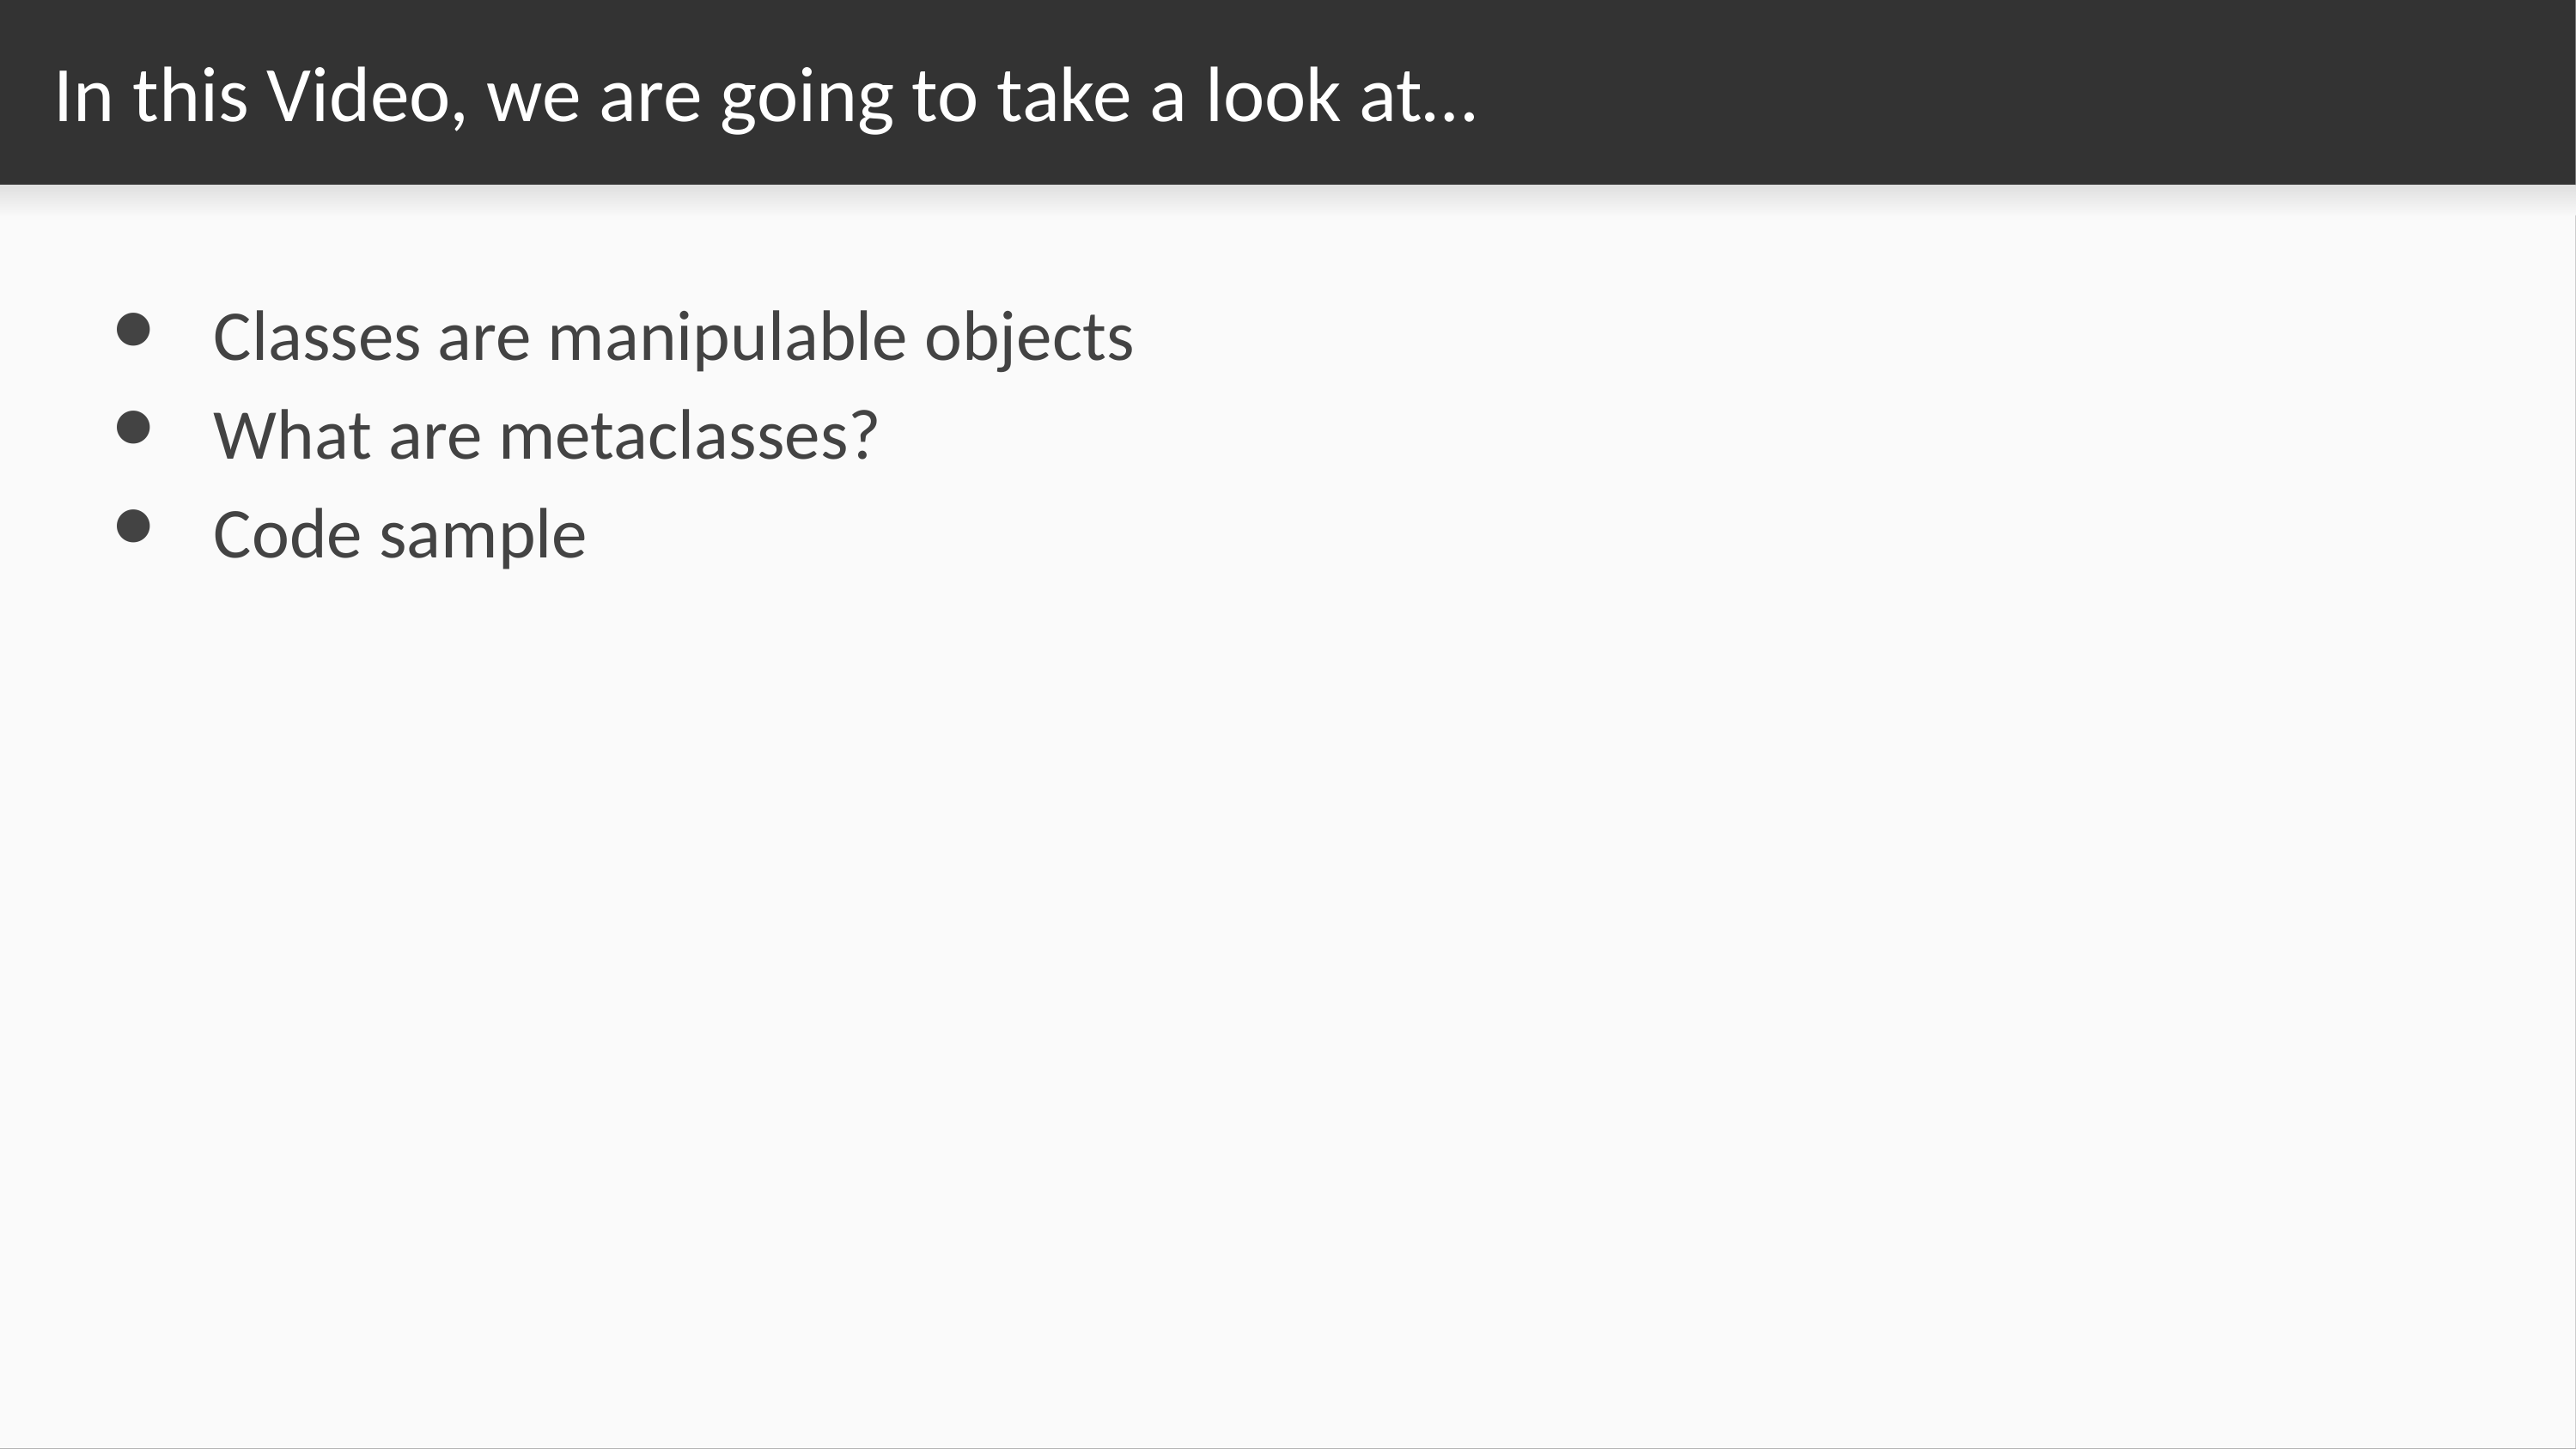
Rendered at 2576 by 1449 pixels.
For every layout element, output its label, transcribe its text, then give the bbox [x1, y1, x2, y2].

list Classes are manipulable objects What are metaclasses? Code sample [59, 250, 2514, 1384]
title In this Video, we are going to take a look at… [27, 4, 2514, 175]
